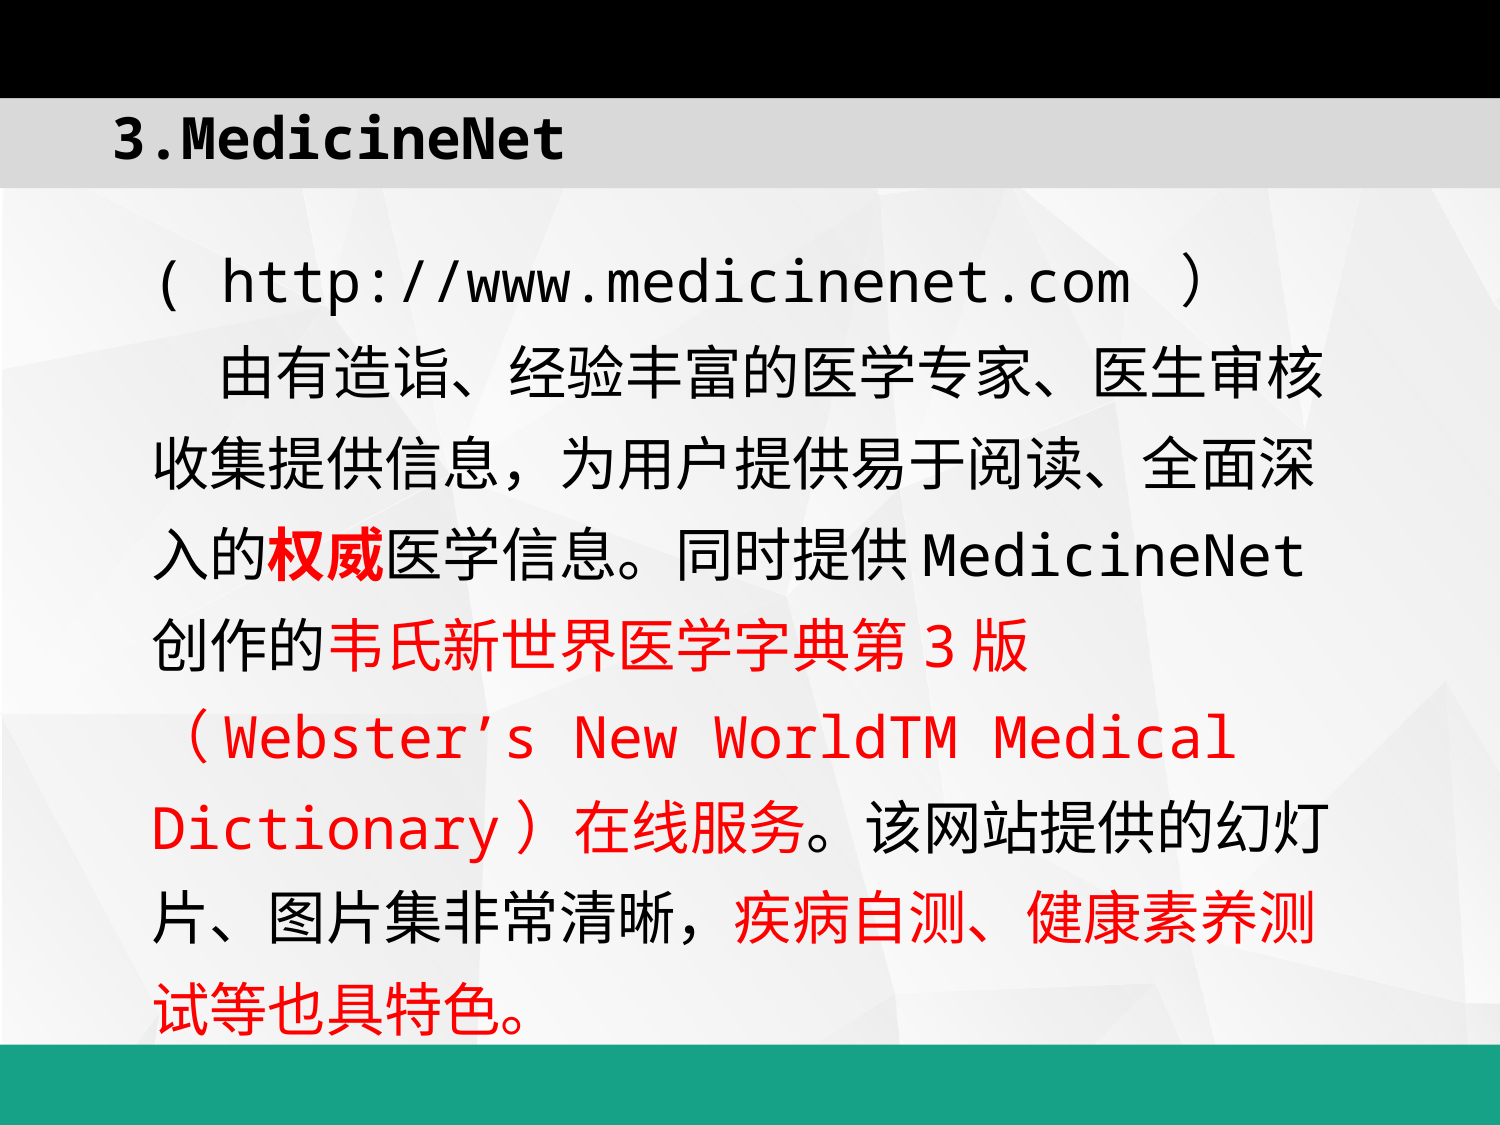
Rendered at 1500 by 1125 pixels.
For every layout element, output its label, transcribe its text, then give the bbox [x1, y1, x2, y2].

text_box ( http://www.medicinenet.com ） 由有造诣、经验丰富的医学专家、医生审核收集提供信息，为用户提供易于阅读、全面深入的权威医学信息。同时提供MedicineNet创作的韦氏新世界医学字典第3版（Webster’s New WorldTM Medical Dictionary）在线服务。该网站提供的幻灯片、图片集非常清晰，疾病自测、健康素养测试等也具特色。 [136, 244, 1388, 881]
picture [0, 189, 1500, 1044]
text_box 3.MedicineNet [96, 84, 920, 180]
